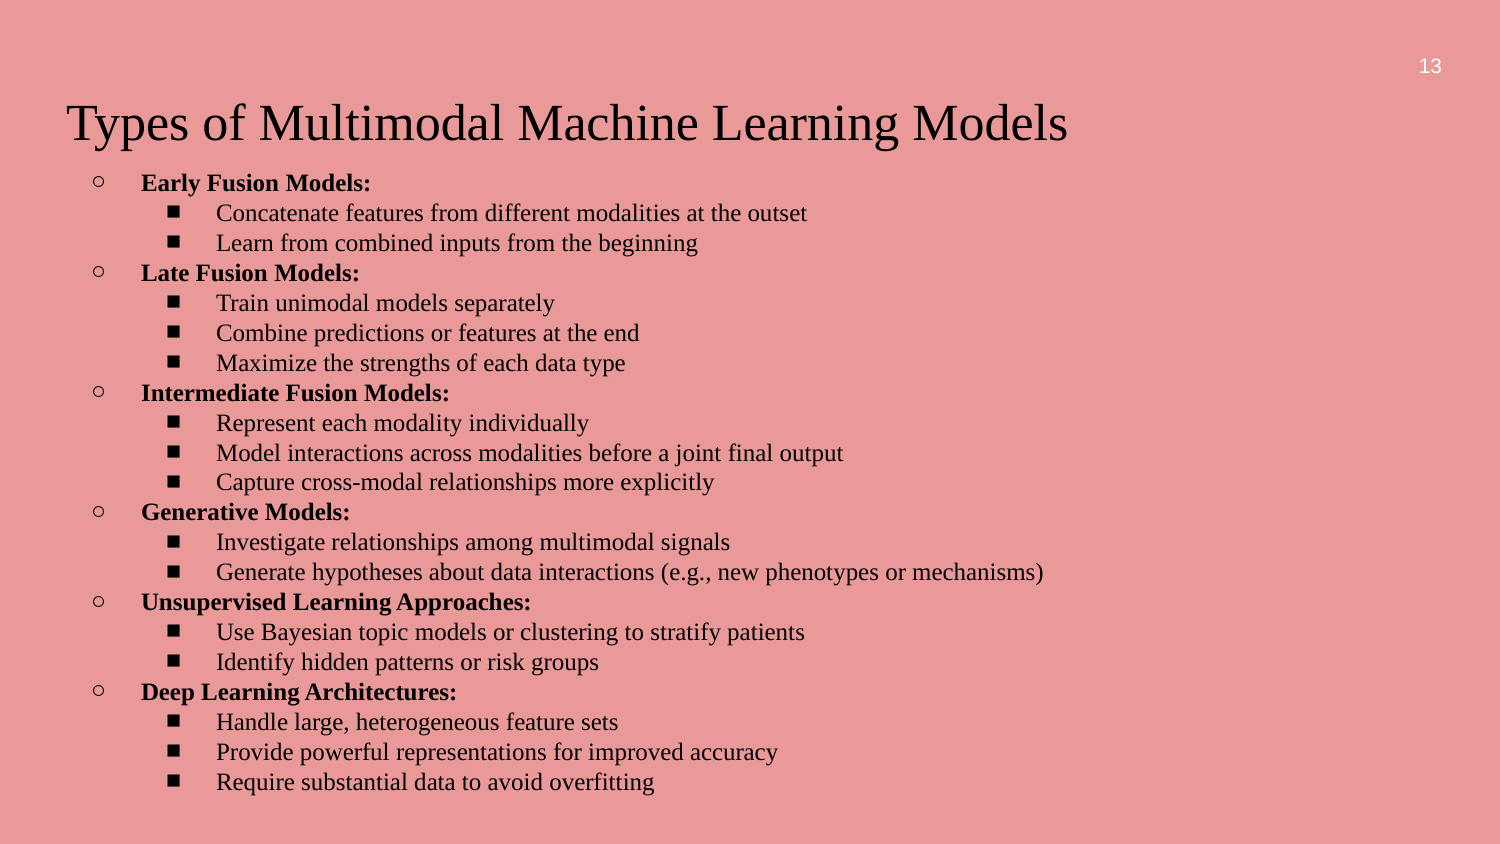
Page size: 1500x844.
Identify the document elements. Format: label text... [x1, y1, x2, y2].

list Early Fusion Models: Concatenate features from different modalities at the outset Learn from combined inputs from the beginning Late Fusion Models: Train unimodal models separately Combine predictions or features at the end Maximize the strengths of each data type Intermediate Fusion Models: Represent each modality individually Model interactions across modalities before a joint final output Capture cross-modal relationships more explicitly Generative Models: Investigate relationships among multimodal signals Generate hypotheses about data interactions (e.g., new phenotypes or mechanisms) Unsupervised Learning Approaches: Use Bayesian topic models or clustering to stratify patients Identify hidden patterns or risk groups Deep Learning Architectures: Handle large, heterogeneous feature sets Provide powerful representations for improved accuracy Require substantial data to avoid overfitting [51, 151, 1449, 782]
title Types of Multimodal Machine Learning Models [51, 72, 1449, 151]
slide_number ‹#› [1349, 27, 1457, 103]
